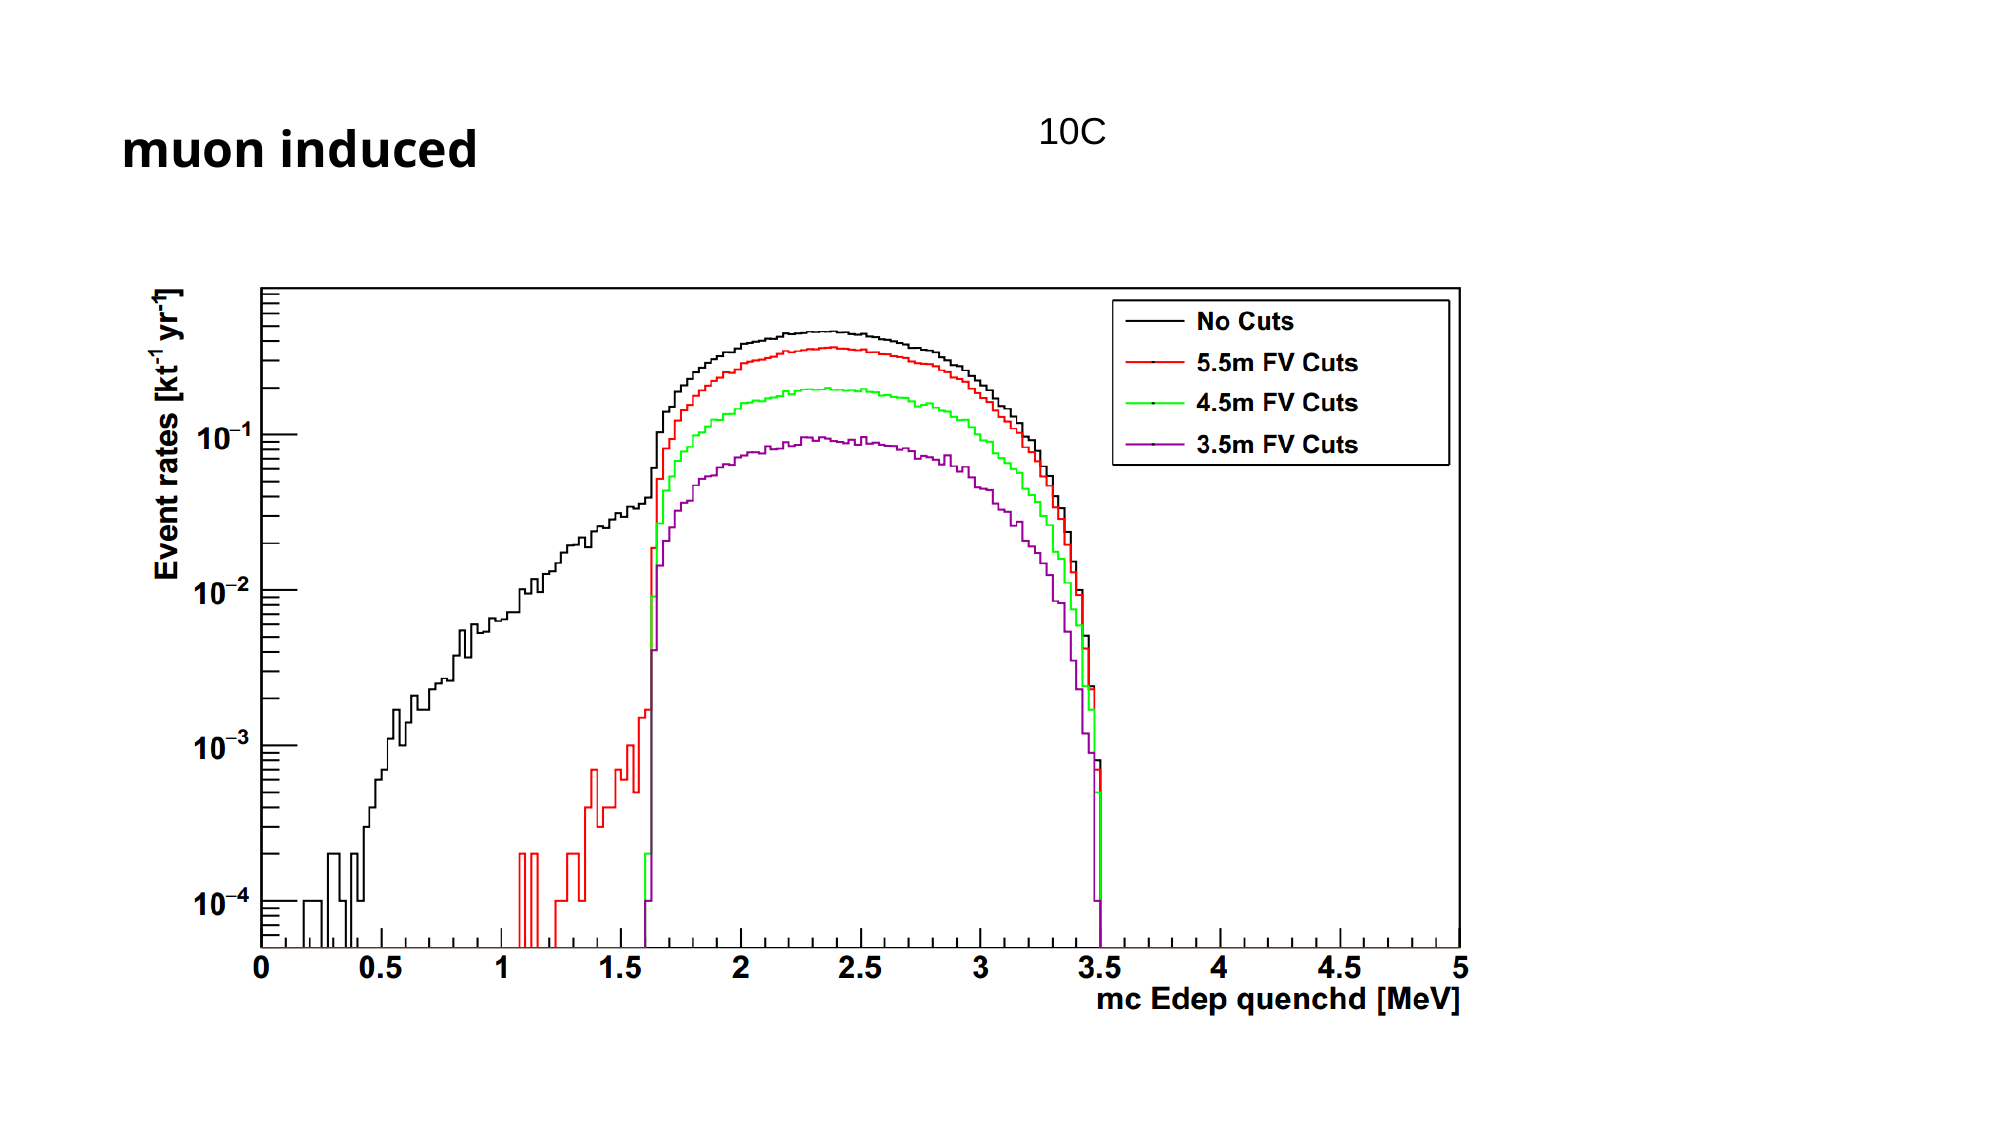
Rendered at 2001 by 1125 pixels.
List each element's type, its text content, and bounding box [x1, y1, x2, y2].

picture [139, 274, 1475, 1025]
title muon induced [106, 42, 1832, 260]
text_box 10C [1023, 99, 1122, 160]
